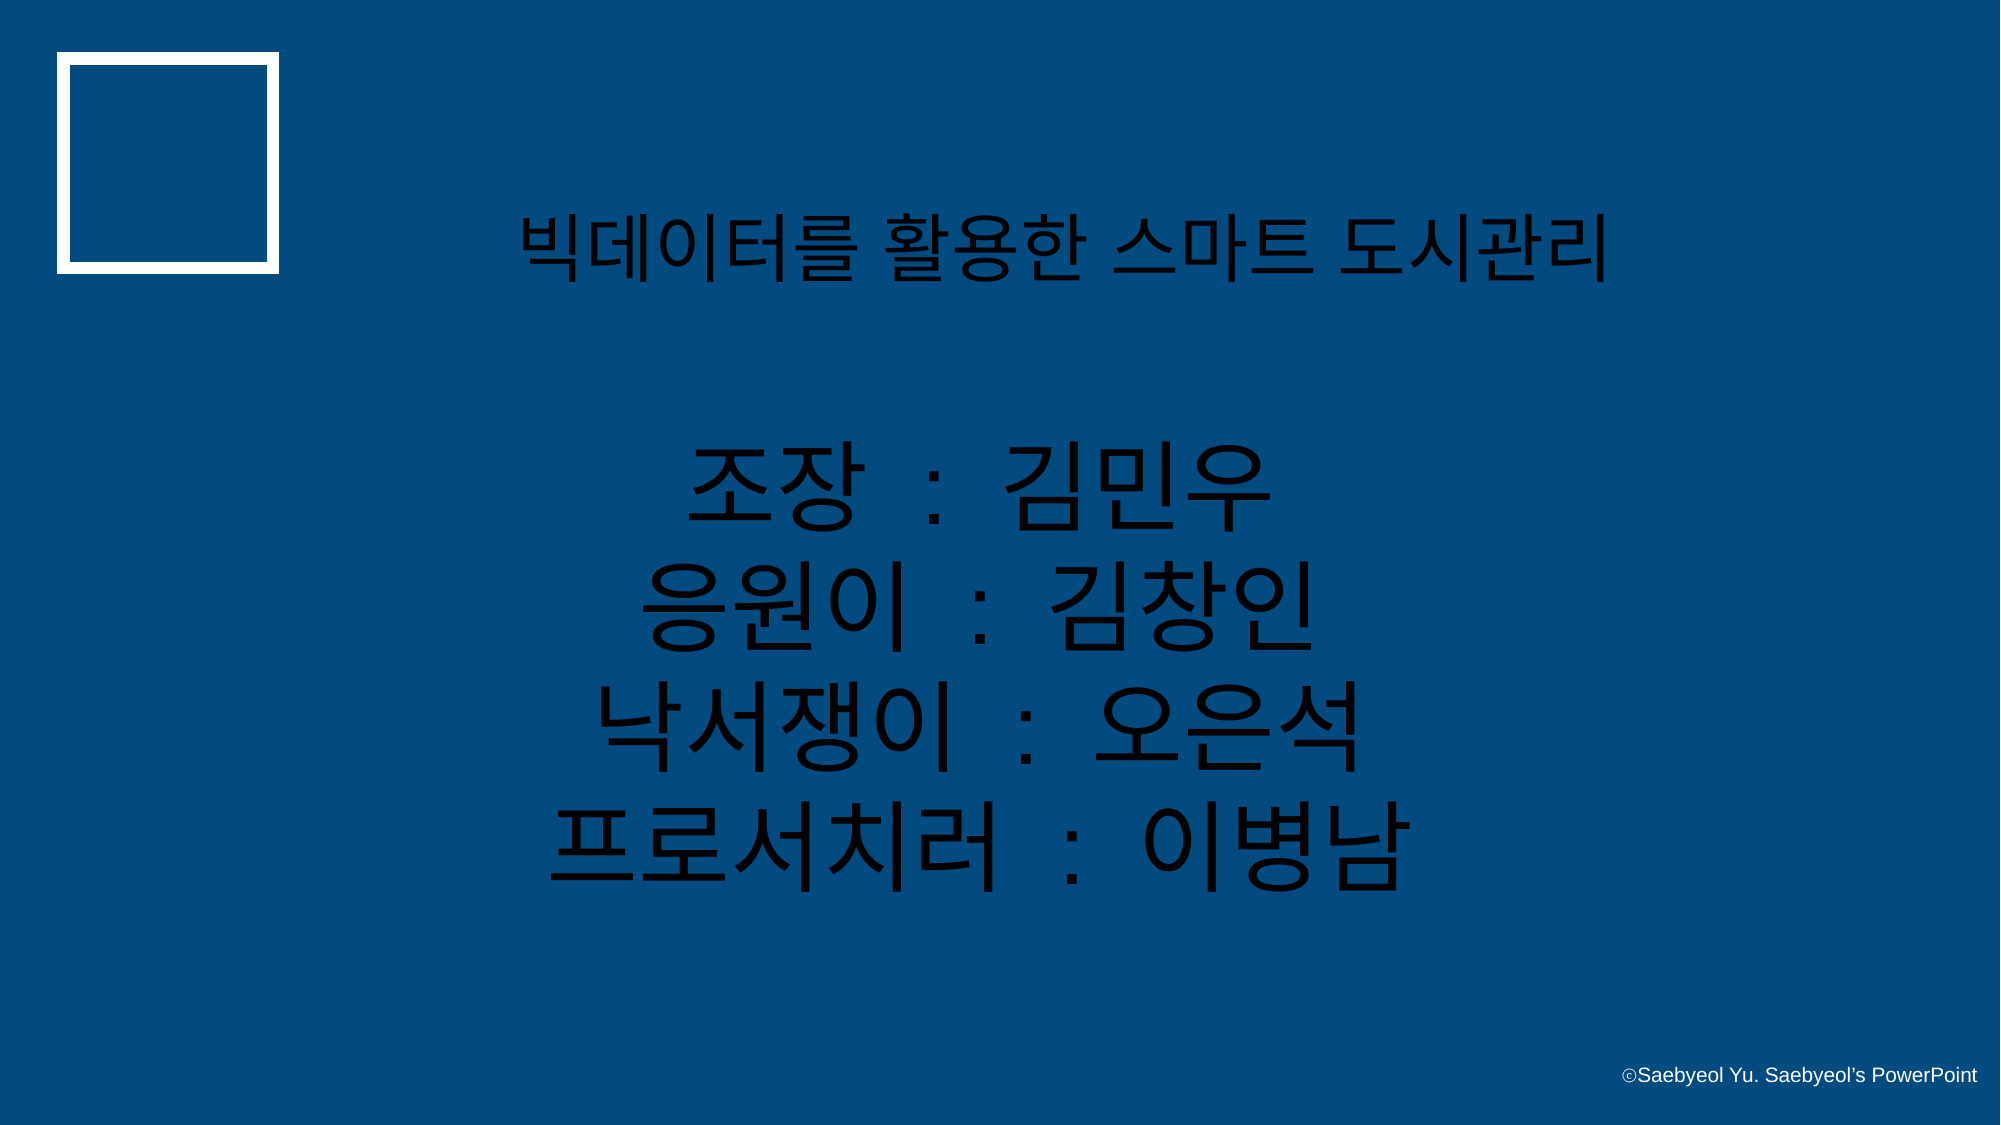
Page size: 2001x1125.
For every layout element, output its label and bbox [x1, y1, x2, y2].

text_box [62, 57, 274, 269]
text_box [450, 194, 1681, 918]
